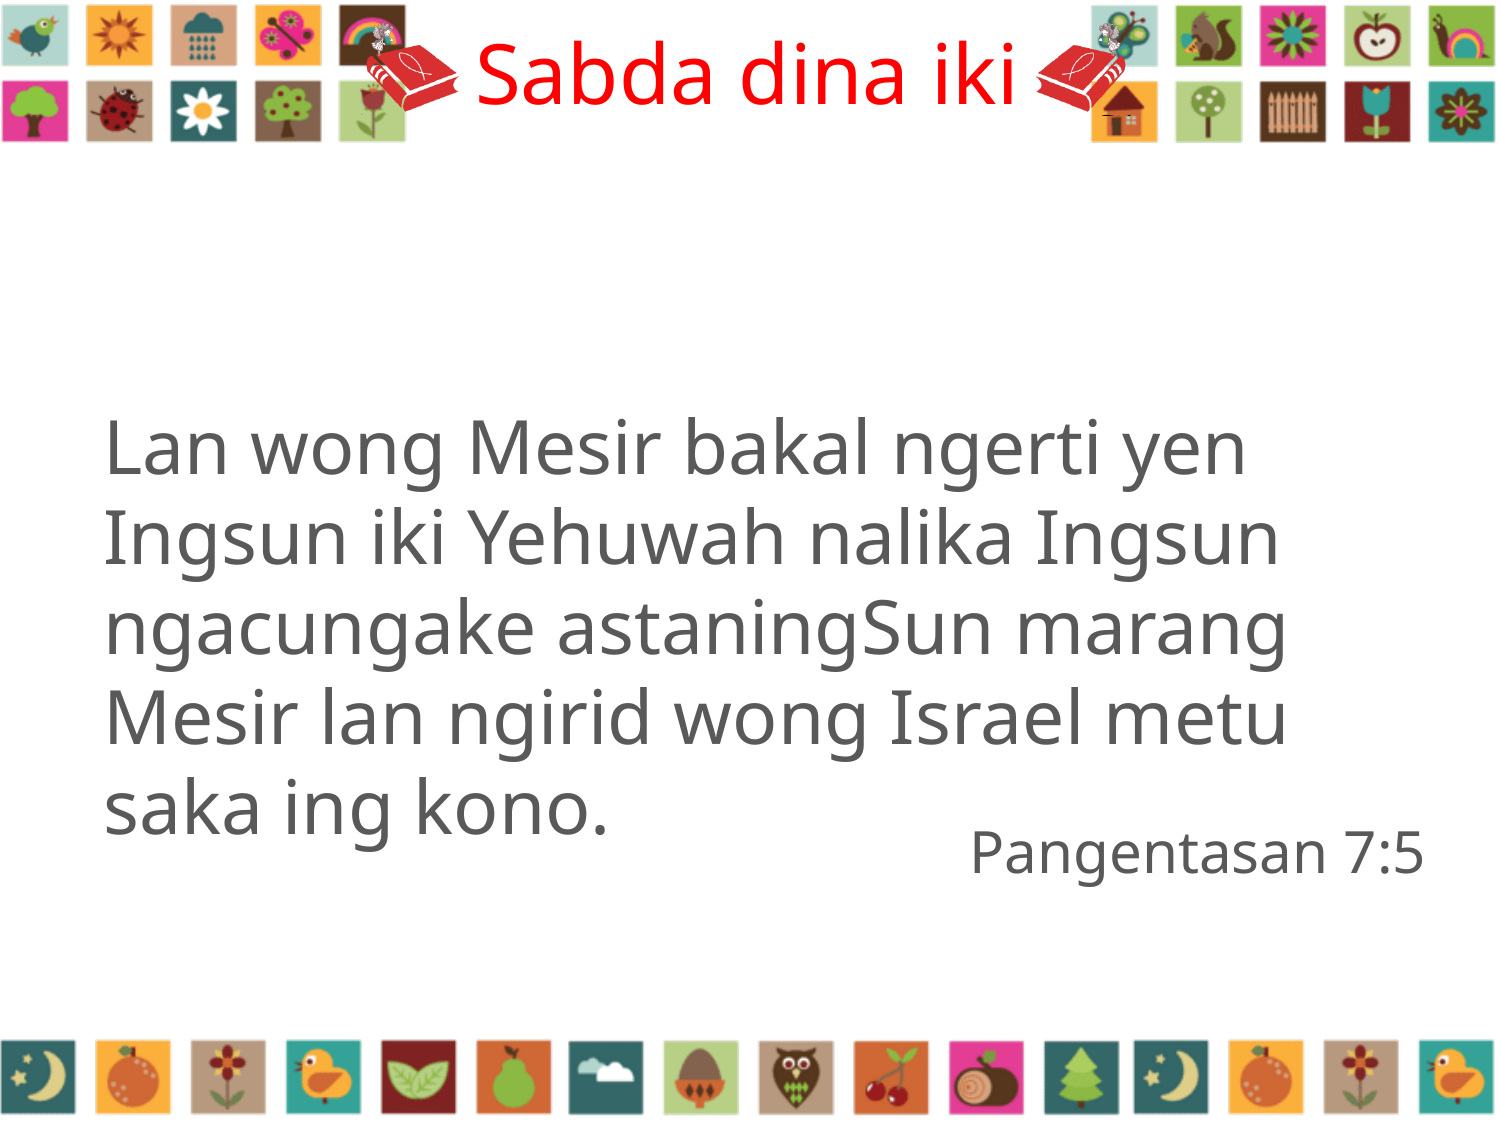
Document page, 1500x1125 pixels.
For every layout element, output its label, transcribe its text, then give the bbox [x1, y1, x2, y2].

picture [1003, 3, 1500, 150]
text_box Sabda dina iki [425, 13, 1078, 129]
text_box Pangentasan 7:5 [808, 807, 1441, 893]
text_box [0, 1028, 1500, 1118]
text_box Lan wong Mesir bakal ngerti yen Ingsun iki Yehuwah nalika Ingsun ngacungake astaningSun marang Mesir lan ngirid wong Israel metu saka ing kono. [88, 302, 1436, 858]
picture [0, 3, 491, 150]
